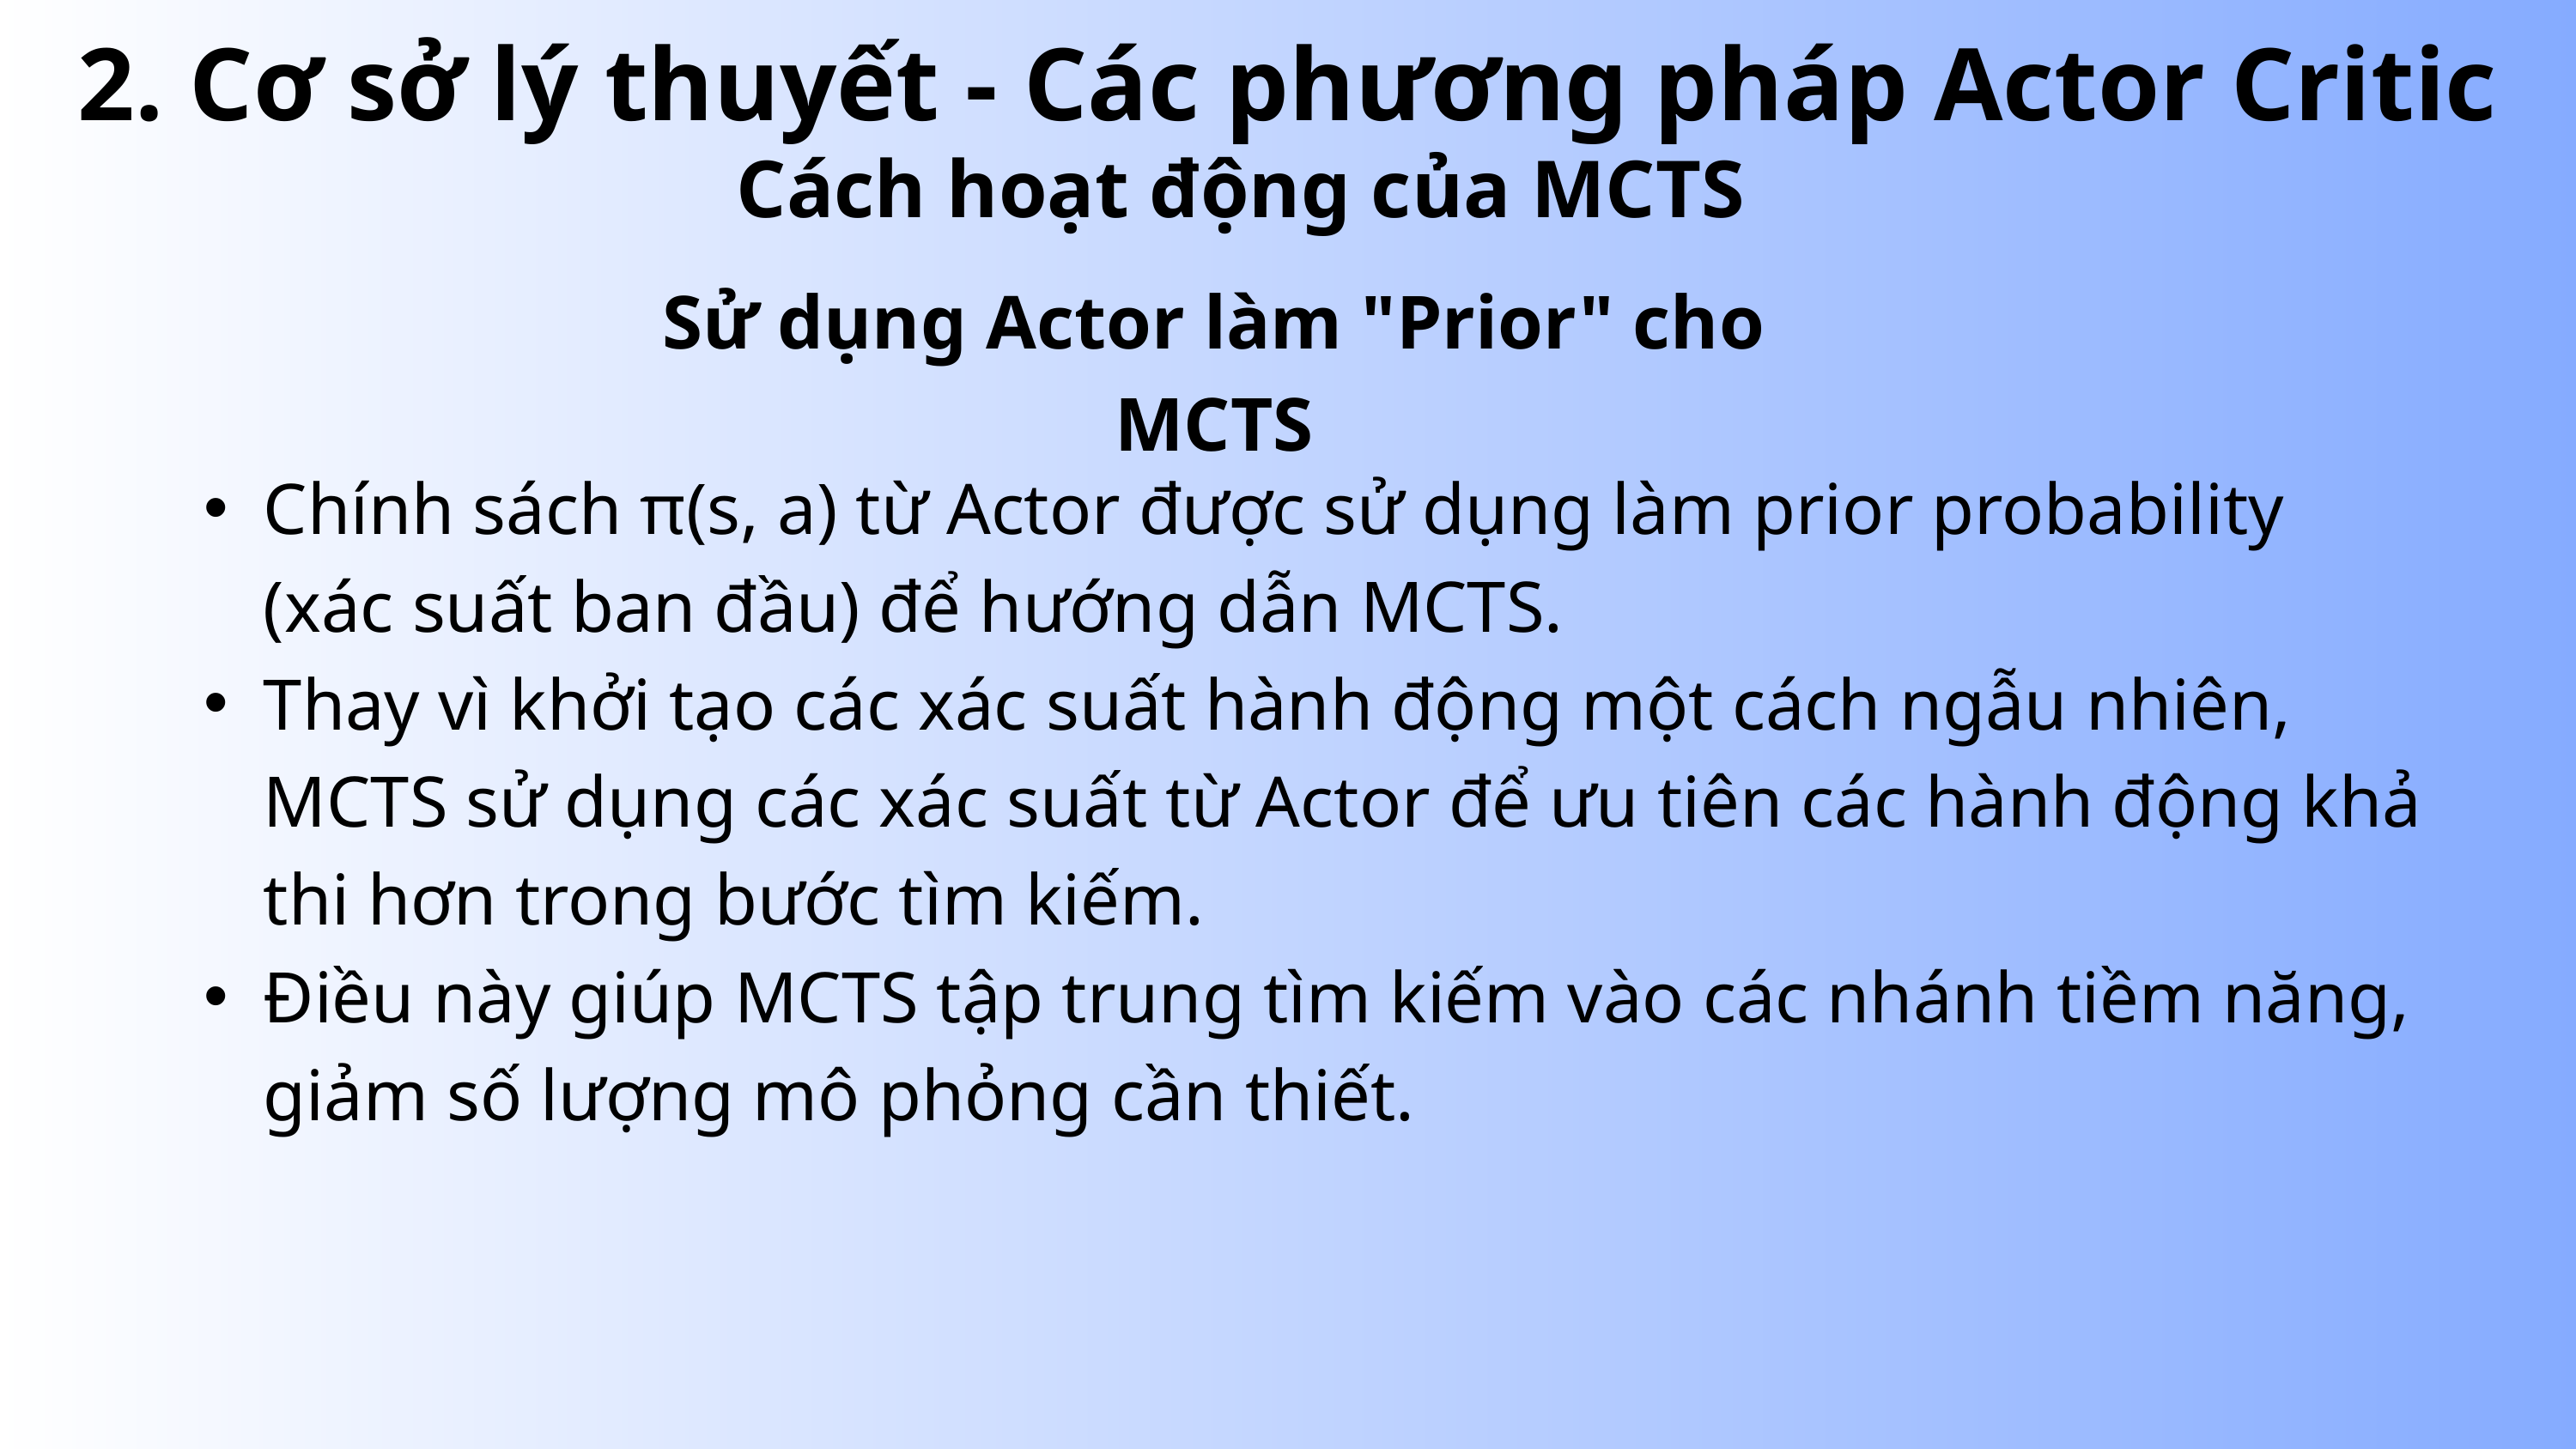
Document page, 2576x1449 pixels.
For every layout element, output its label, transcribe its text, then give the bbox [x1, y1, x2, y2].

text_box Sử dụng Actor làm "Prior" cho MCTS [556, 260, 1874, 451]
text_box Chính sách π(s, a) từ Actor được sử dụng làm prior probability (xác suất ban đầu) để hướng dẫn MCTS. Thay vì khởi tạo các xác suất hành động một cách ngẫu nhiên, MCTS sử dụng các xác suất từ Actor để ưu tiên các hành động khả thi hơn trong bước tìm kiếm. Điều này giúp MCTS tập trung tìm kiếm vào các nhánh tiềm năng, giảm số lượng mô phỏng cần thiết. [144, 451, 2432, 1135]
text_box Cách hoạt động của MCTS [736, 141, 1839, 234]
text_box 2. Cơ sở lý thuyết - Các phương pháp Actor Critic [0, 0, 2576, 141]
